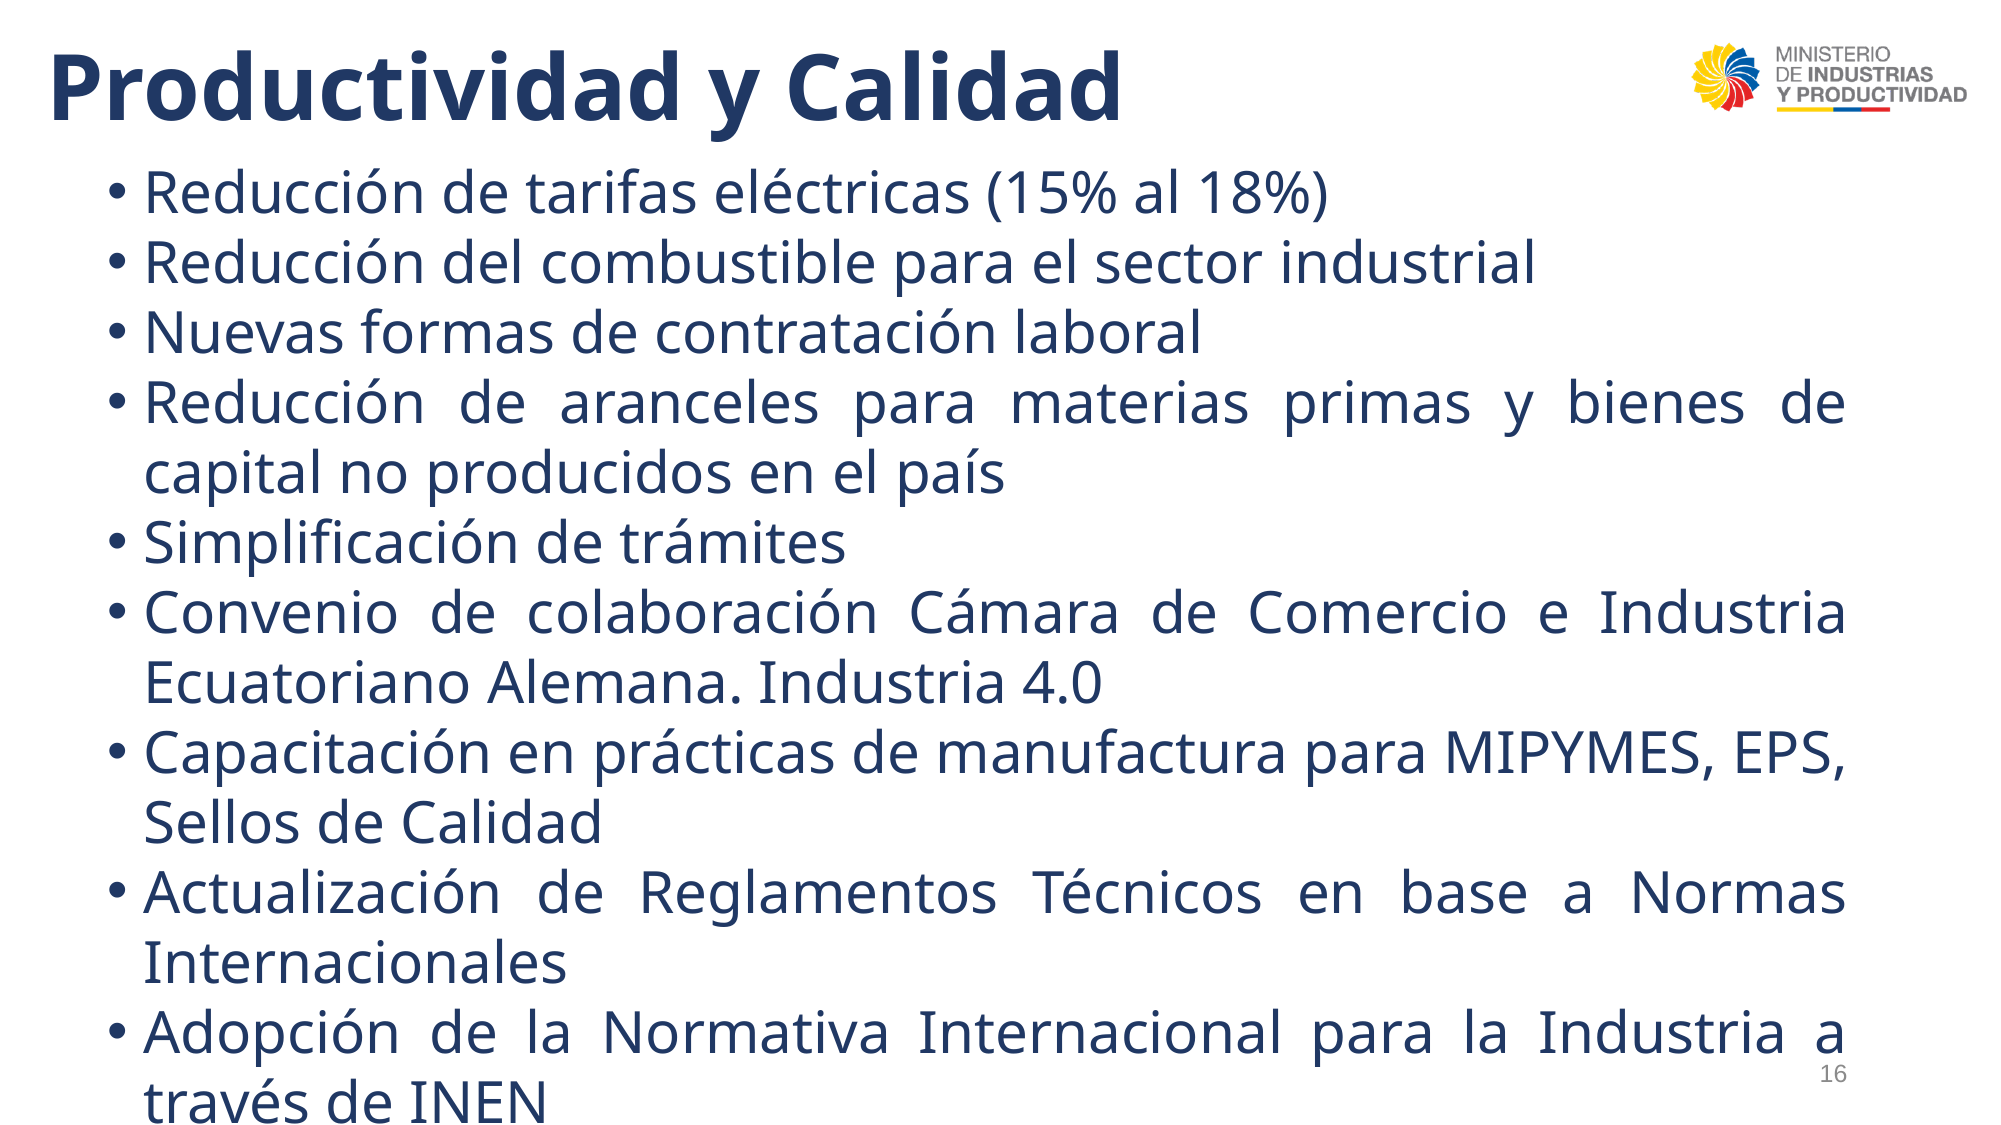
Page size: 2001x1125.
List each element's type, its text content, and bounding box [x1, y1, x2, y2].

text_box Productividad y Calidad [31, 21, 1638, 147]
text_box Reducción de tarifas eléctricas (15% al 18%) Reducción del combustible para el sector industrial Nuevas formas de contratación laboral Reducción de aranceles para materias primas y bienes de capital no producidos en el país Simplificación de trámites Convenio de colaboración Cámara de Comercio e Industria Ecuatoriano Alemana. Industria 4.0 Capacitación en prácticas de manufactura para MIPYMES, EPS, Sellos de Calidad Actualización de Reglamentos Técnicos en base a Normas Internacionales Adopción de la Normativa Internacional para la Industria a través de INEN Acompañamiento a las MIPYMES y EPS en gestión de calidad (25 empresas) [93, 147, 1863, 1125]
picture [1657, 9, 2000, 145]
